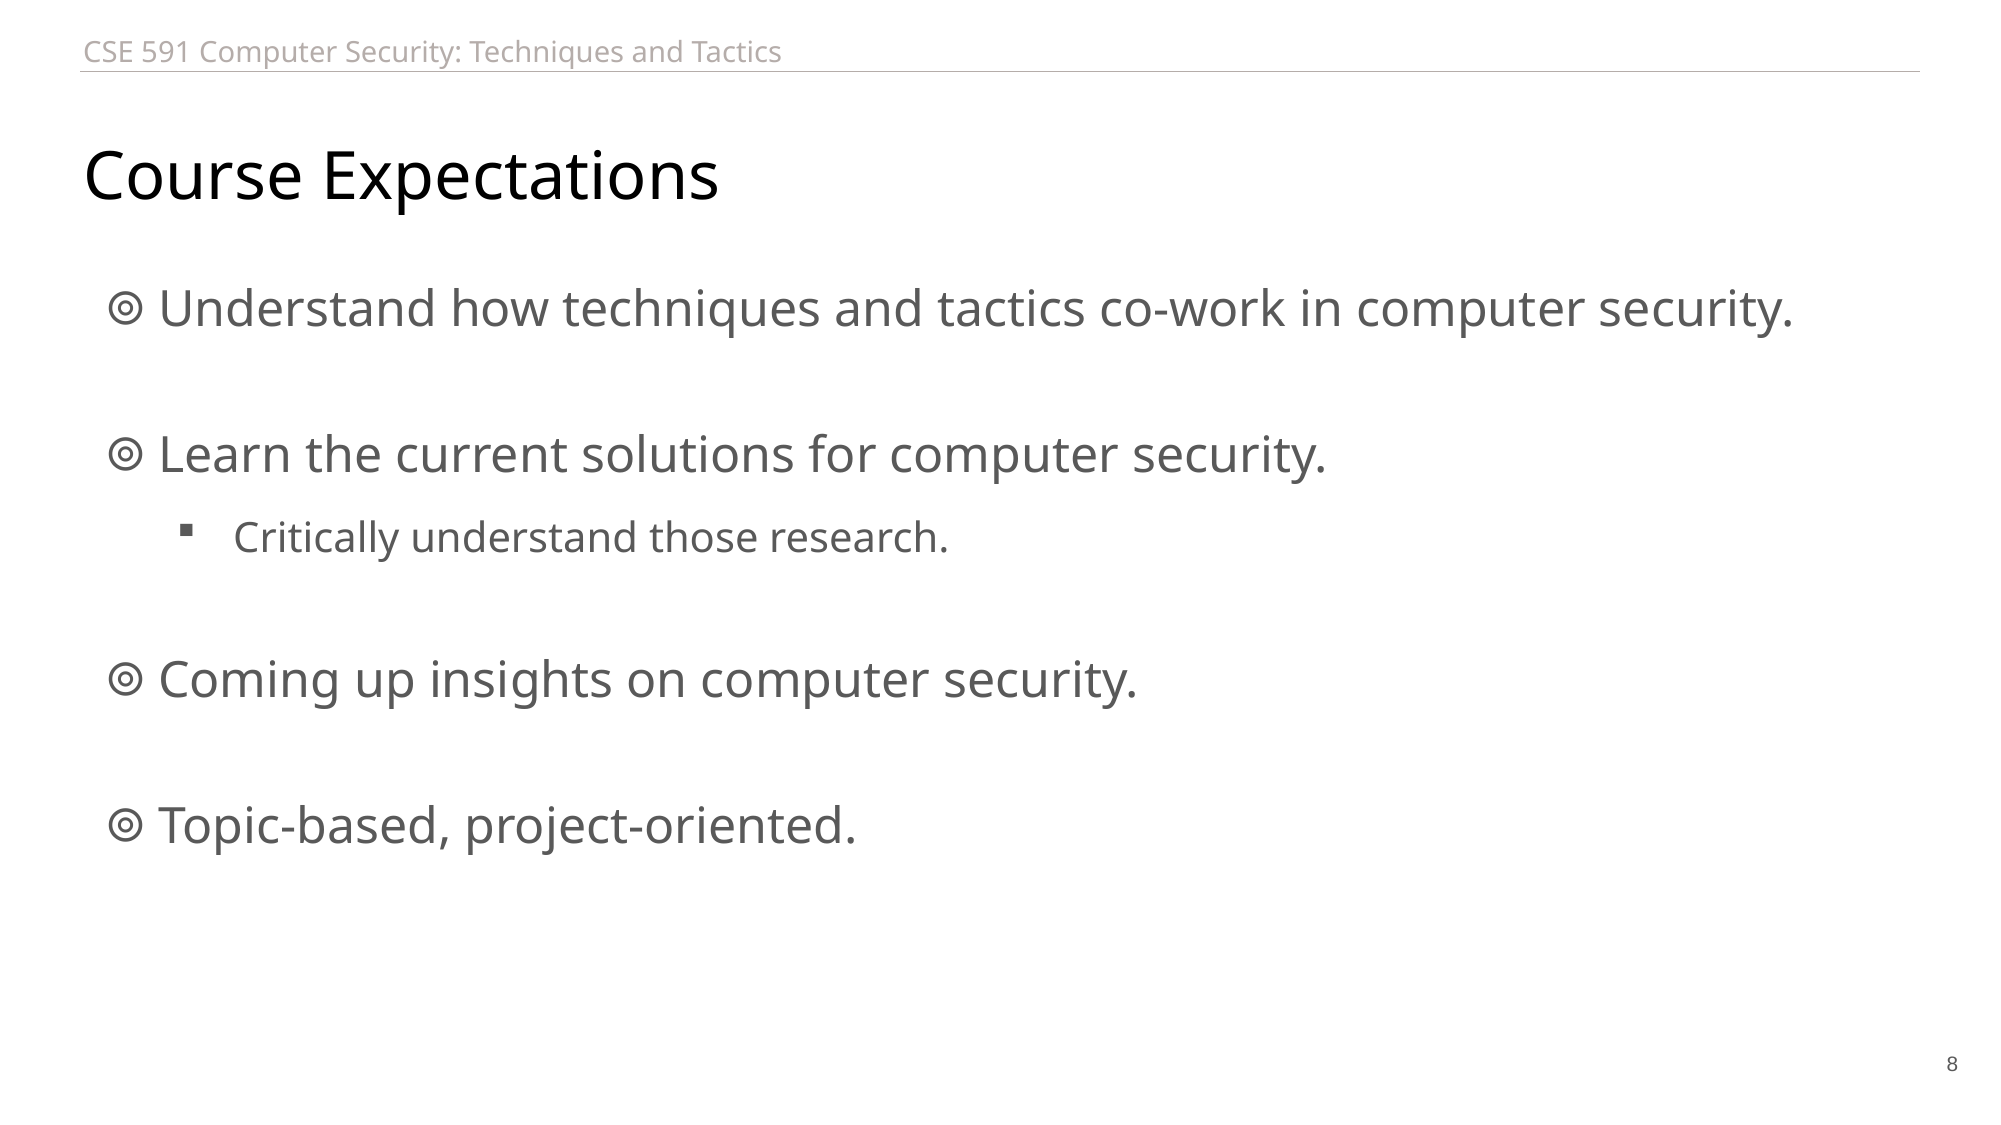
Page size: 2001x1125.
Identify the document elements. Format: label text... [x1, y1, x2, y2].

list Understand how techniques and tactics co-work in computer security. Learn the current solutions for computer security. Critically understand those research. Coming up insights on computer security. Topic-based, project-oriented. [68, 252, 1932, 1000]
title Course Expectations [68, 109, 1932, 236]
slide_number 8 [1853, 1019, 1974, 1106]
